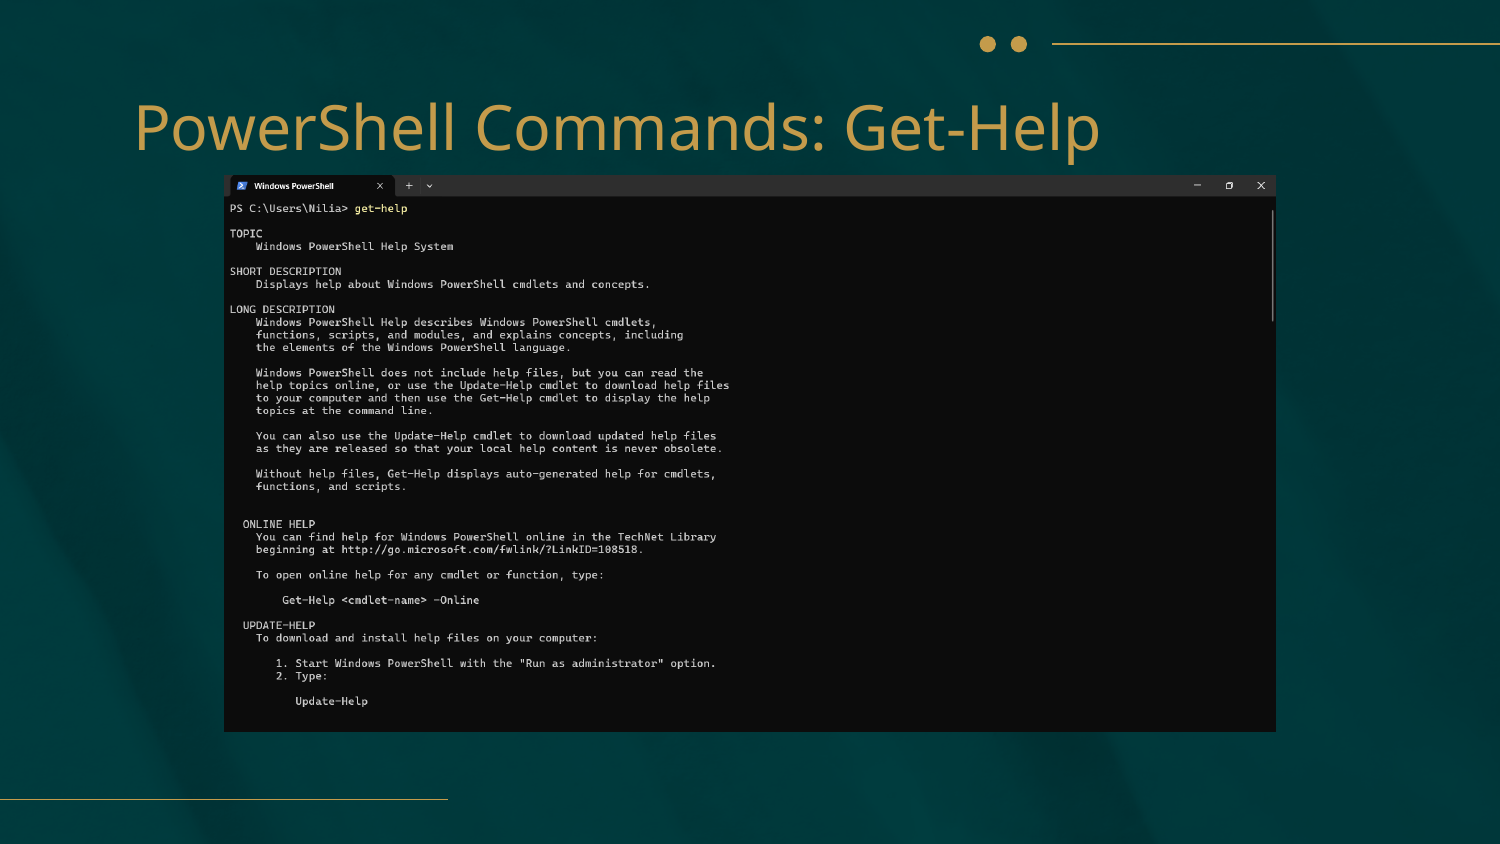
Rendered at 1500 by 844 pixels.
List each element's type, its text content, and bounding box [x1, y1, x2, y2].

title PowerShell Commands: Get-Help [118, 72, 1382, 167]
picture [0, 0, 1500, 844]
